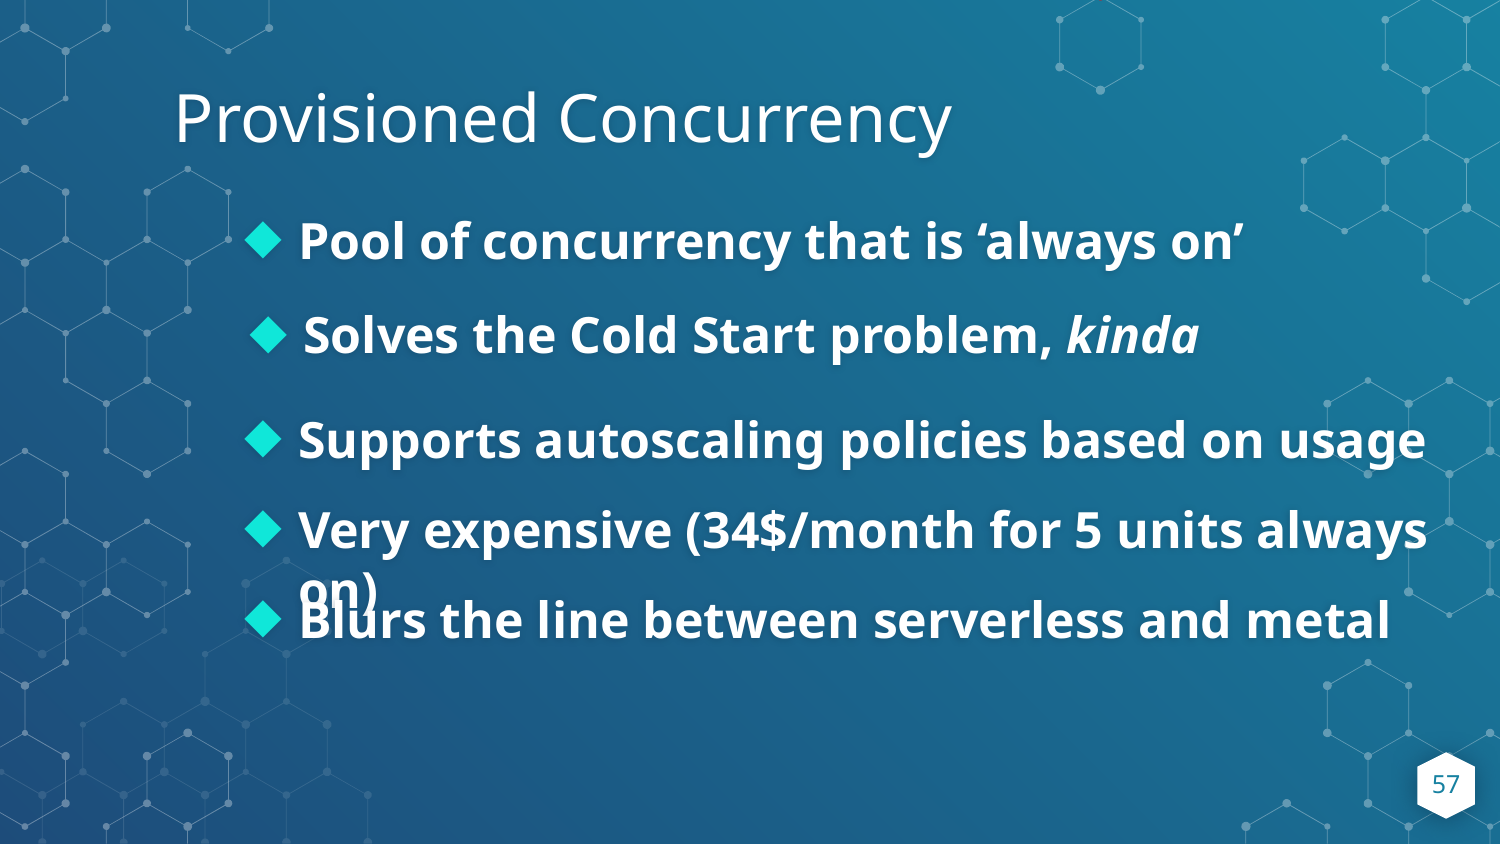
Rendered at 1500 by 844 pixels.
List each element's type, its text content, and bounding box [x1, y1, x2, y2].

list Very expensive (34$/month for 5 units always on) [223, 498, 1443, 565]
list Blurs the line between serverless and metal [223, 588, 1443, 655]
slide_number ‹#› [1417, 752, 1475, 819]
list Supports autoscaling policies based on usage [223, 408, 1443, 475]
list Pool of concurrency that is ‘always on’ [223, 209, 1443, 308]
title Provisioned Concurrency [174, 92, 1359, 150]
list Solves the Cold Start problem, kinda [228, 303, 1448, 385]
